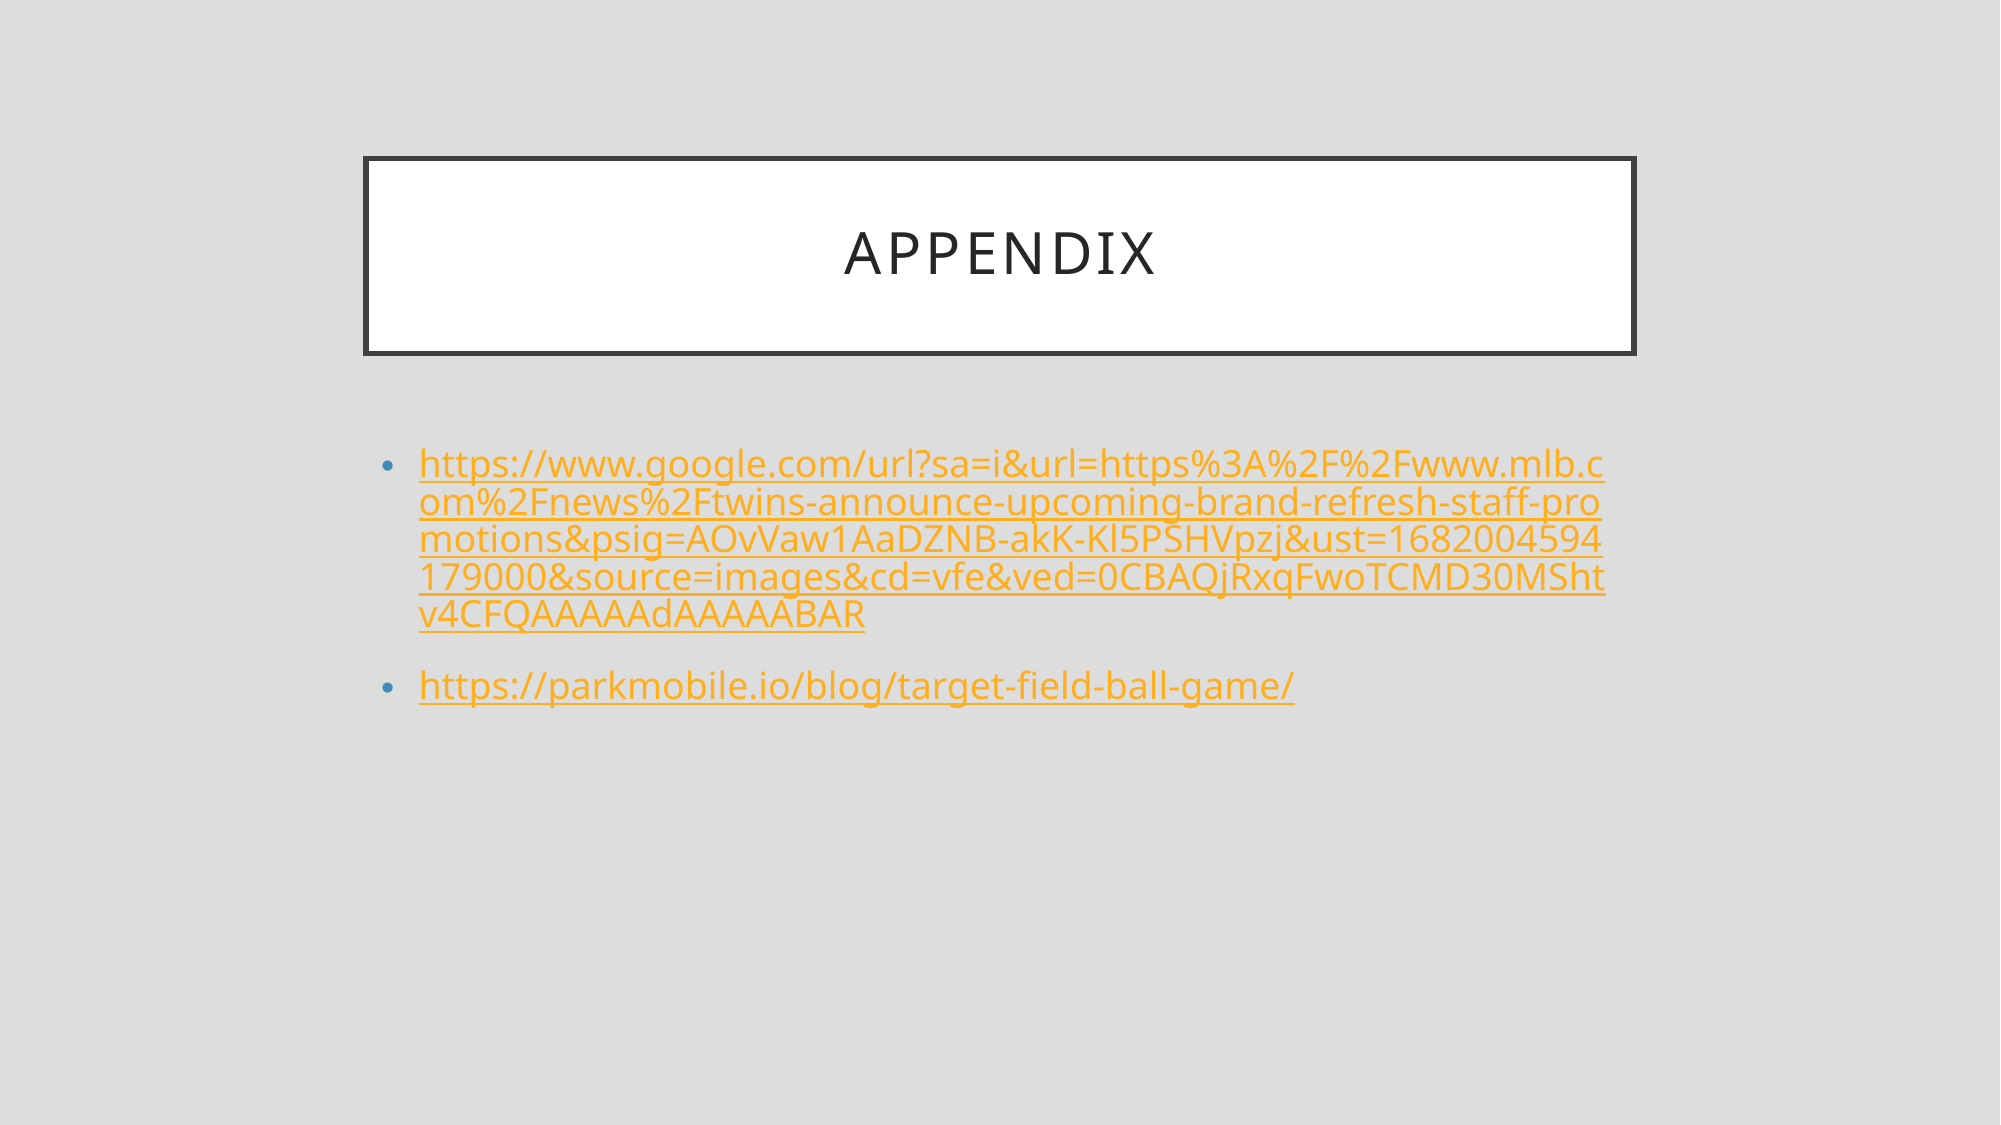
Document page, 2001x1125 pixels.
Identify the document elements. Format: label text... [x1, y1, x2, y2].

list https://www.google.com/url?sa=i&url=https%3A%2F%2Fwww.mlb.com%2Fnews%2Ftwins-announce-upcoming-brand-refresh-staff-promotions&psig=AOvVaw1AaDZNB-akK-Kl5PSHVpzj&ust=1682004594179000&source=images&cd=vfe&ved=0CBAQjRxqFwoTCMD30MShtv4CFQAAAAAdAAAAABAR https://parkmobile.io/blog/target-field-ball-game/ [366, 432, 1634, 942]
title Appendix [363, 156, 1637, 356]
